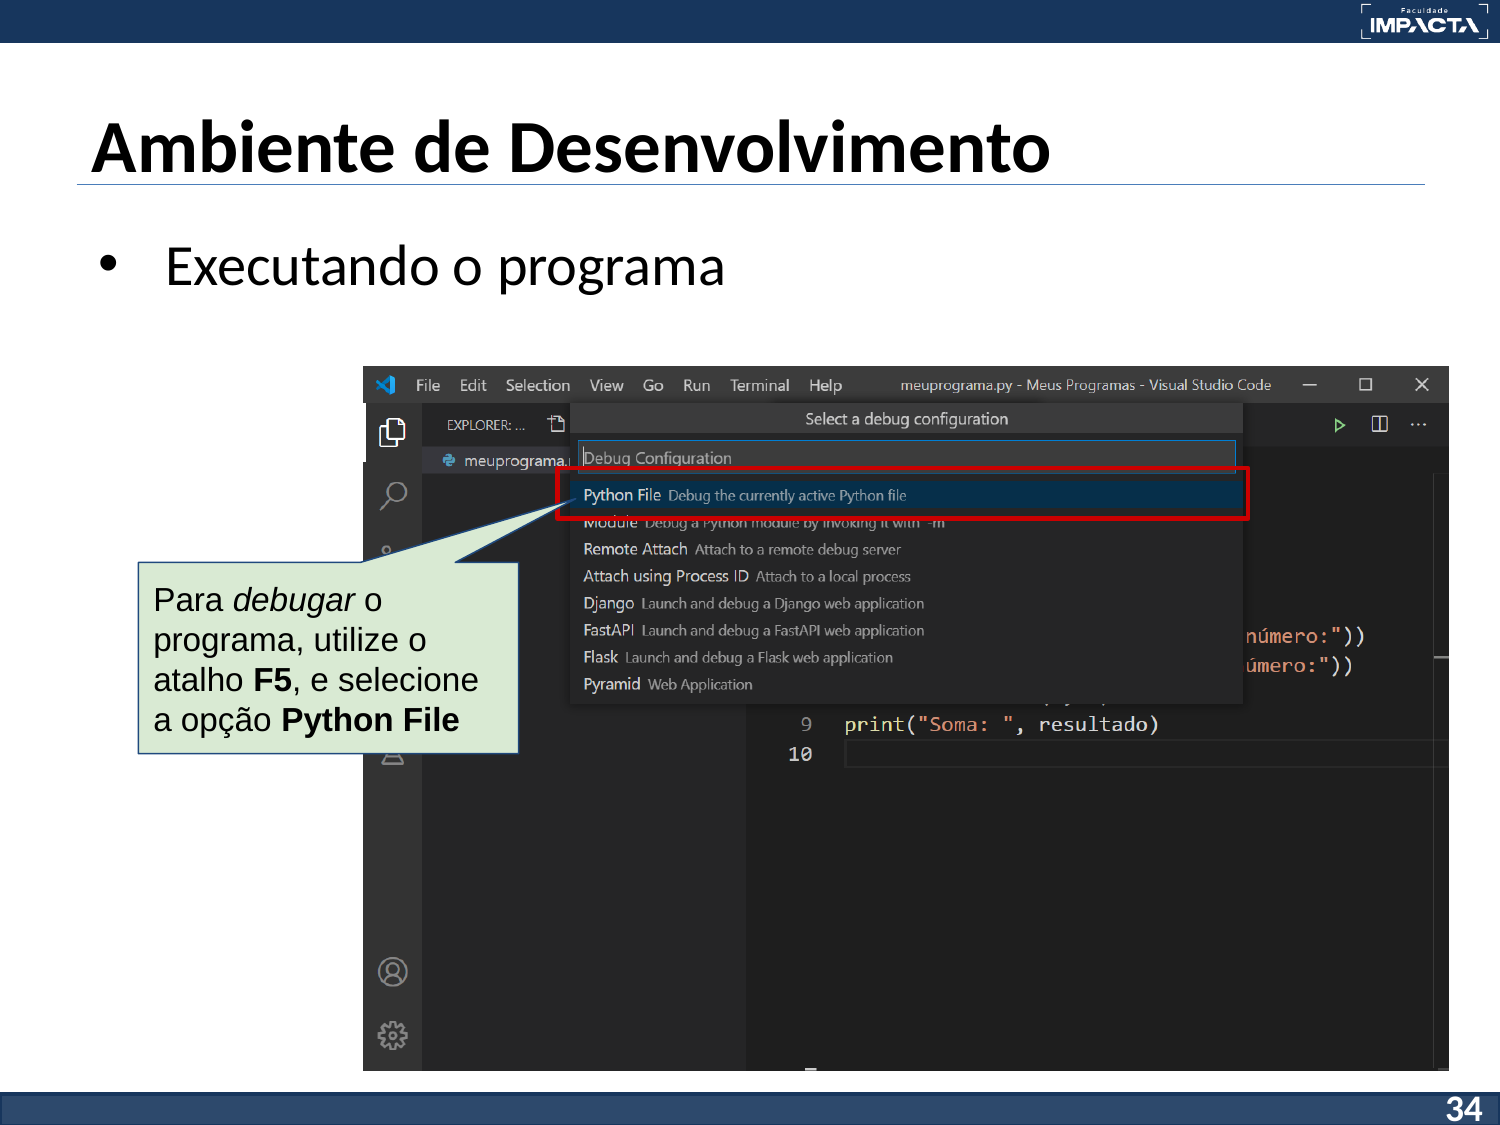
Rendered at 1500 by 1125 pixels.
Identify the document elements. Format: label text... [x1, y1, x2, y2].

picture [1354, 0, 1495, 43]
slide_number 34 [1147, 1076, 1498, 1125]
title Ambiente de Desenvolvimento [76, 89, 1426, 197]
picture [363, 366, 1450, 1071]
list Executando o programa [75, 219, 1468, 367]
text_box Para debugar o programa, utilize o atalho F5, e selecione a opção Python File [138, 562, 357, 754]
